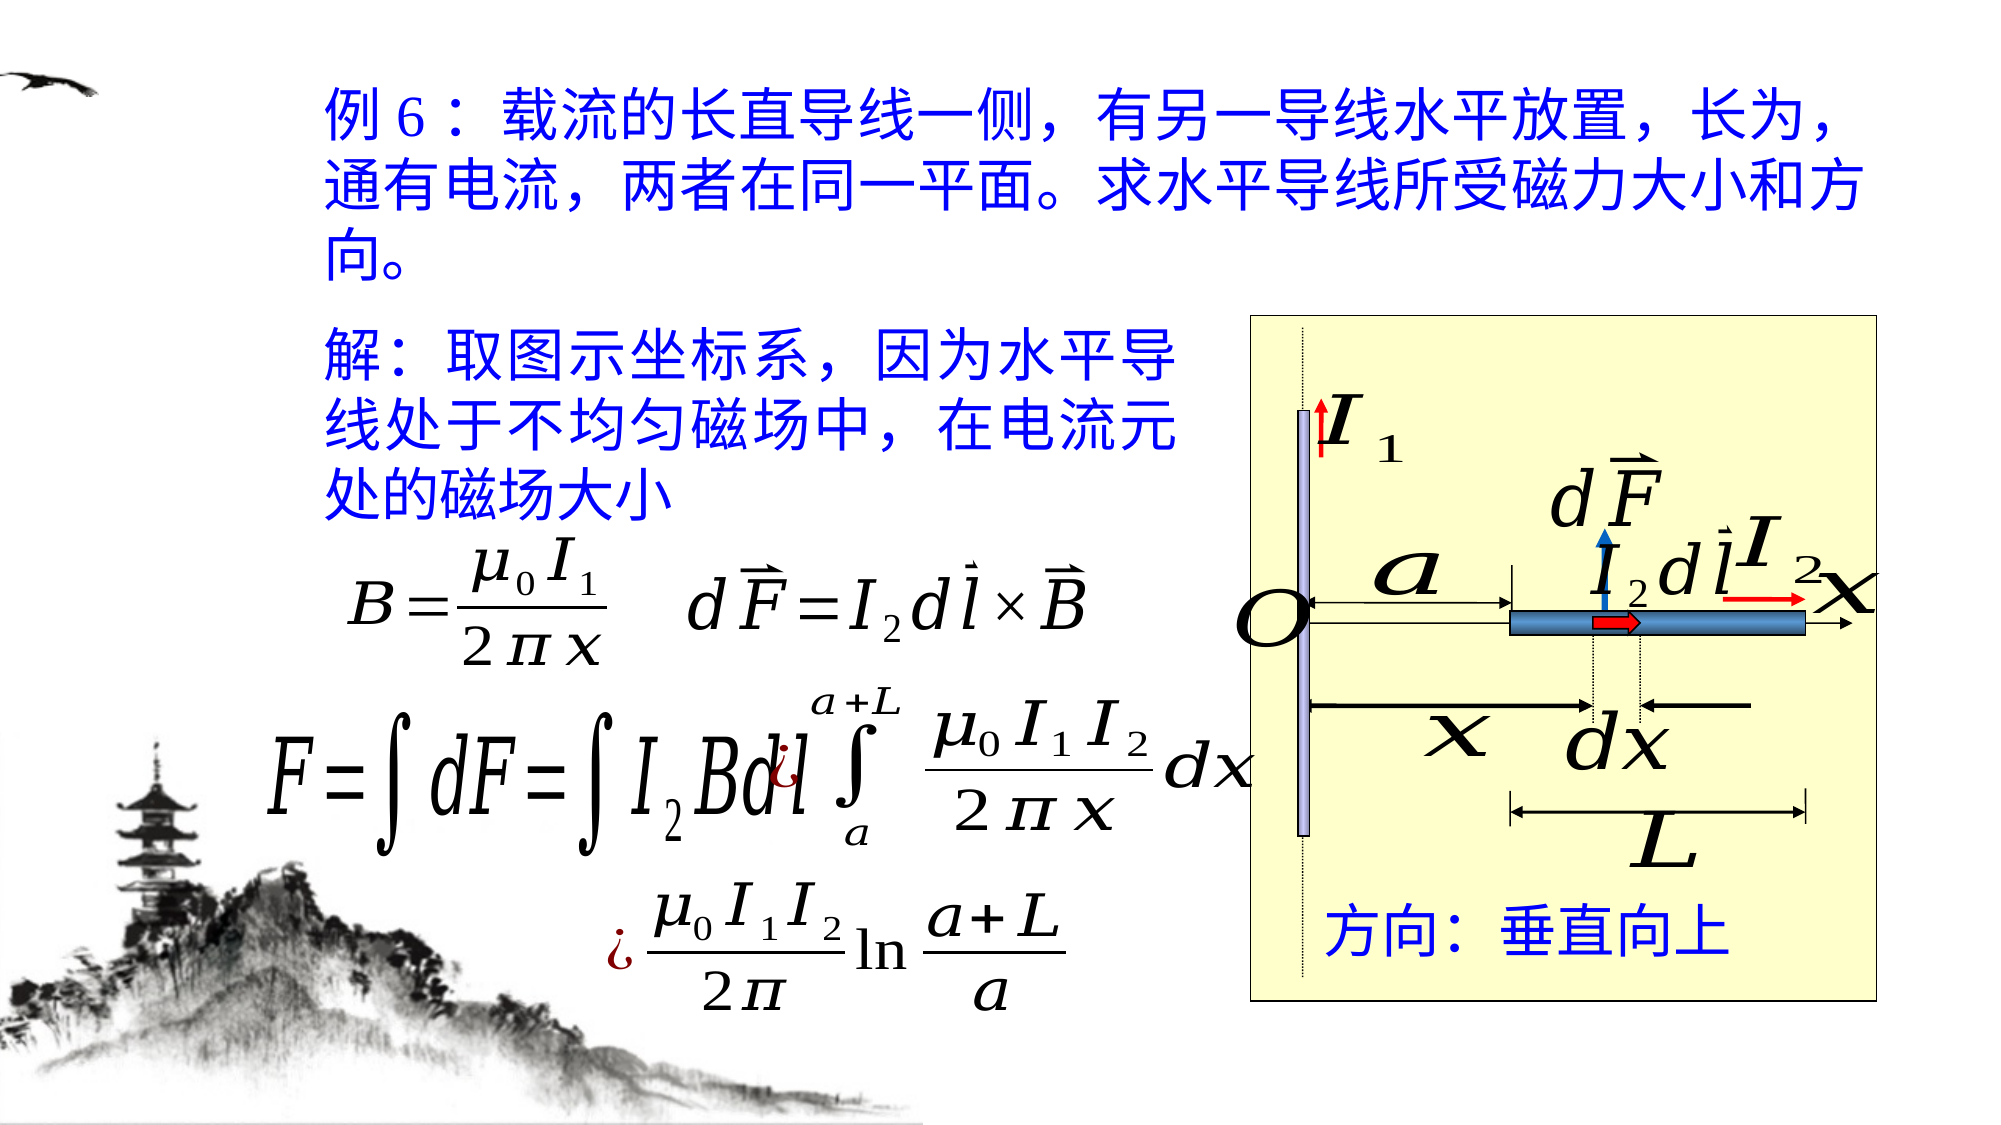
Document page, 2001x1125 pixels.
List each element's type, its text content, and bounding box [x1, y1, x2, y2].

picture [596, 732, 923, 1125]
picture [0, 3, 99, 97]
text_box [551, 843, 903, 1125]
picture [0, 732, 594, 1125]
text_box 解：取图示坐标系，因为水平导线处于不均匀磁场中，在电流元处的磁场大小 [308, 310, 1194, 536]
picture [849, 827, 863, 843]
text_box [1232, 315, 1886, 1001]
